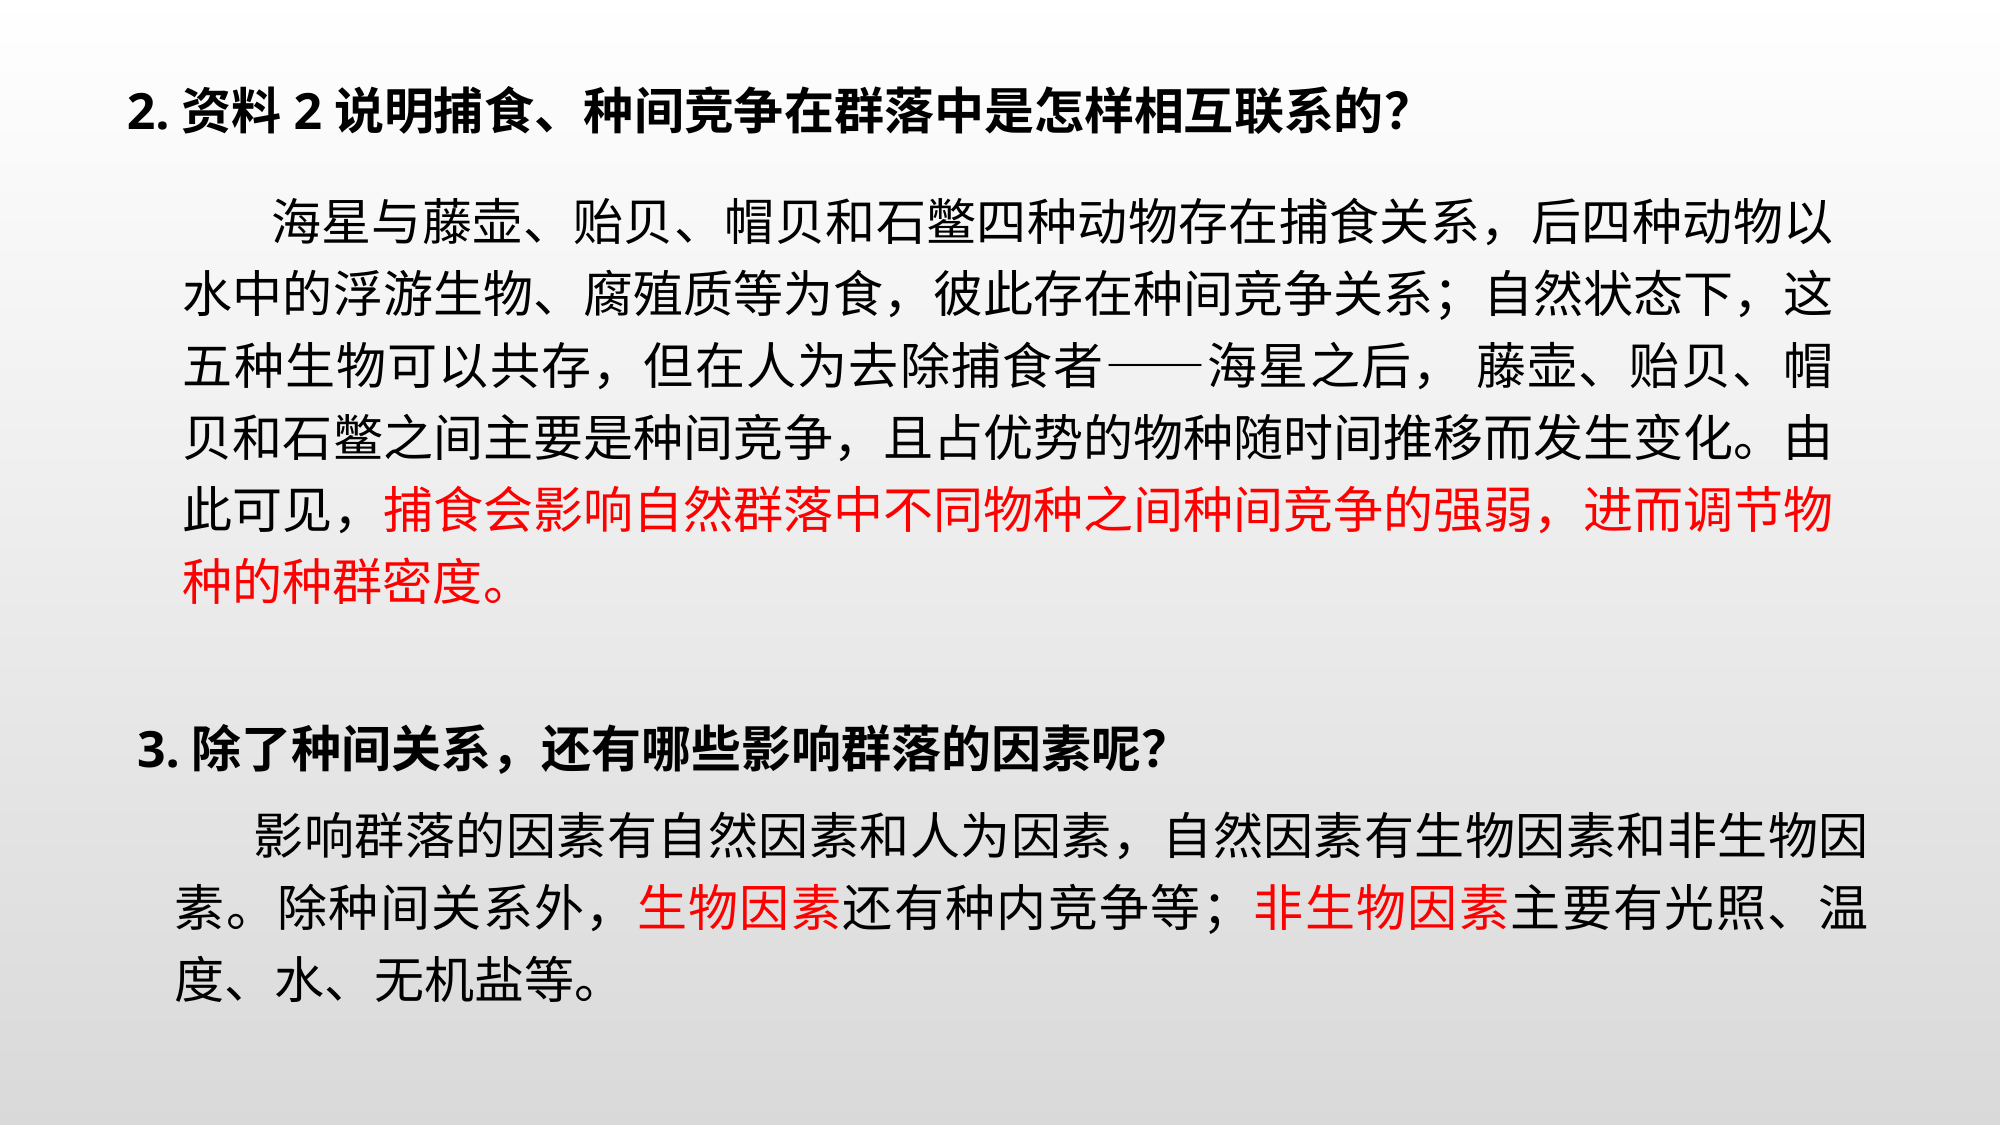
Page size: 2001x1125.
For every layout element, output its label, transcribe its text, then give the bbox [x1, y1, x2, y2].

text_box 2.资料2说明捕食、种间竞争在群落中是怎样相互联系的？ [112, 71, 1449, 147]
text_box 影响群落的因素有自然因素和人为因素，自然因素有生物因素和非生物因素。除种间关系外，生物因素还有种内竞争等；非生物因素主要有光照、温度、水、无机盐等。 [167, 785, 1877, 1017]
text_box 海星与藤壶、贻贝、帽贝和石鳖四种动物存在捕食关系，后四种动物以水中的浮游生物、腐殖质等为食，彼此存在种间竞争关系；自然状态下，这五种生物可以共存，但在人为去除捕食者——海星之后， 藤壶、贻贝、帽贝和石鳖之间主要是种间竞争，且占优势的物种随时间推移而发生变化。由此可见，捕食会影响自然群落中不同物种之间种间竞争的强弱，进而调节物种的种群密度。 [175, 170, 1841, 618]
text_box 3.除了种间关系，还有哪些影响群落的因素呢？ [122, 709, 1207, 785]
